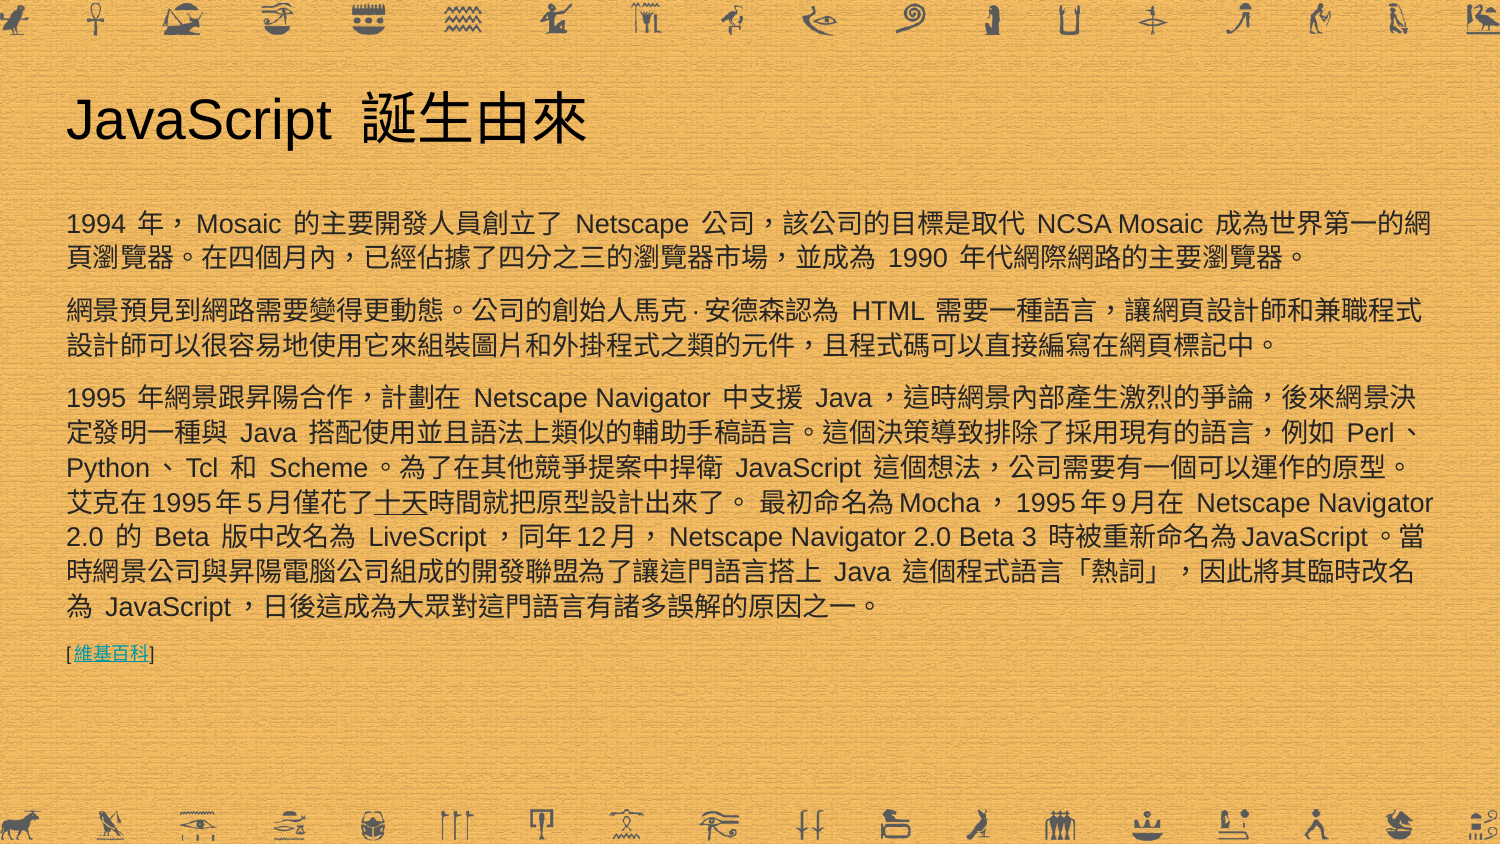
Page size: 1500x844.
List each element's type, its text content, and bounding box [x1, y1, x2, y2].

list 1994 年，Mosaic 的主要開發人員創立了 Netscape 公司，該公司的目標是取代 NCSA Mosaic 成為世界第一的網頁瀏覽器。在四個月內，已經佔據了四分之三的瀏覽器市場，並成為 1990 年代網際網路的主要瀏覽器。 網景預見到網路需要變得更動態。公司的創始人馬克·安德森認為 HTML 需要一種語言，讓網頁設計師和兼職程式設計師可以很容易地使用它來組裝圖片和外掛程式之類的元件，且程式碼可以直接編寫在網頁標記中。 1995 年網景跟昇陽合作，計劃在 Netscape Navigator 中支援 Java，這時網景內部產生激烈的爭論，後來網景決定發明一種與 Java 搭配使用並且語法上類似的輔助手稿語言。這個決策導致排除了採用現有的語言，例如 Perl、Python、Tcl 和 Scheme。為了在其他競爭提案中捍衛 JavaScript 這個想法，公司需要有一個可以運作的原型。艾克在1995年5月僅花了十天時間就把原型設計出來了。 最初命名為Mocha，1995年9月在 Netscape Navigator 2.0 的 Beta 版中改名為 LiveScript，同年12月，Netscape Navigator 2.0 Beta 3 時被重新命名為JavaScript。當時網景公司與昇陽電腦公司組成的開發聯盟為了讓這門語言搭上 Java 這個程式語言「熱詞」，因此將其臨時改名為 JavaScript，日後這成為大眾對這門語言有諸多誤解的原因之一。 [維基百科] [51, 189, 1449, 750]
picture [0, 0, 1500, 844]
title JavaScript 誕生由來 [51, 72, 1449, 167]
